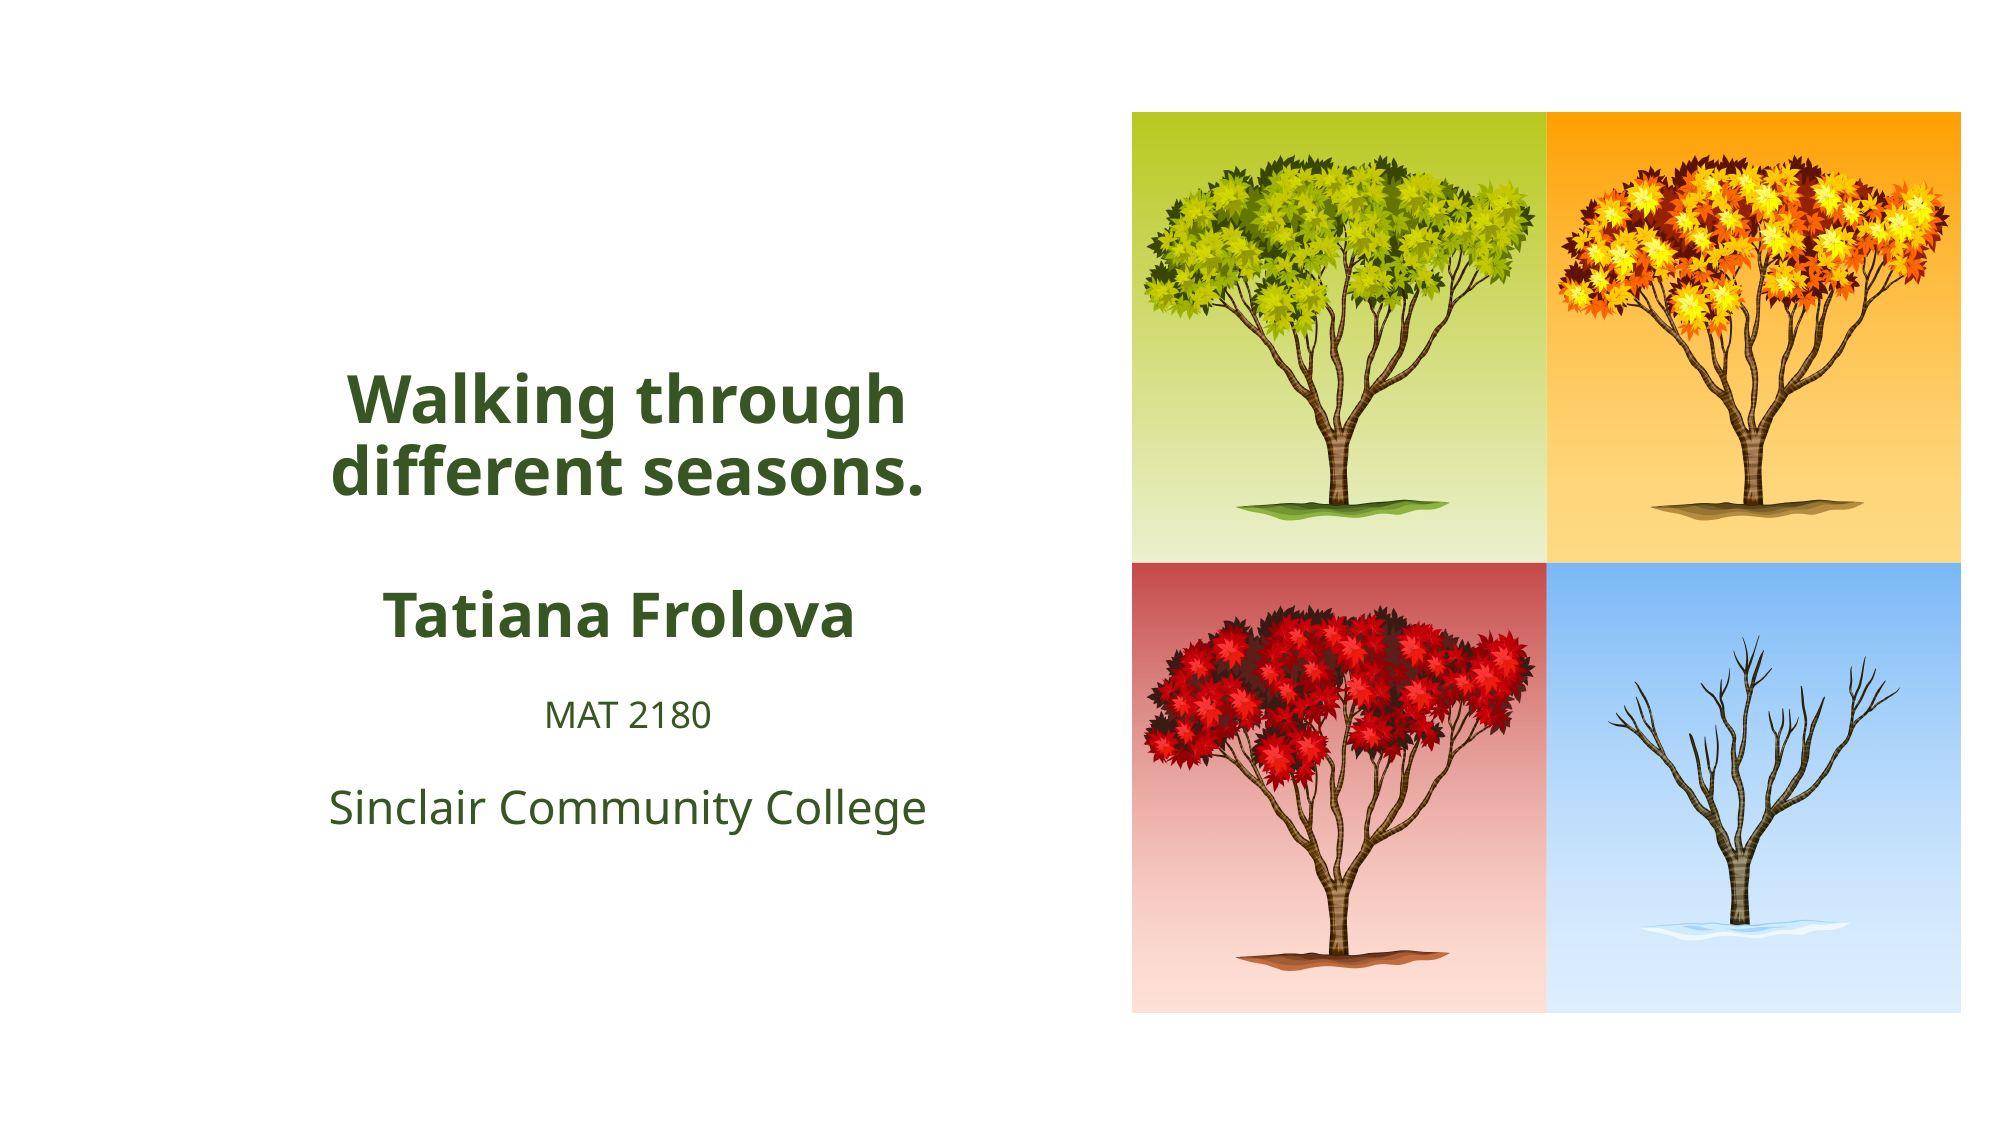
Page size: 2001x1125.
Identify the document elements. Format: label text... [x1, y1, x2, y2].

title Walking through different seasons. [178, 170, 1078, 563]
picture [1132, 112, 1961, 1013]
subtitle Tatiana Frolova MAT 2180 Sinclair Community College [214, 562, 1042, 844]
